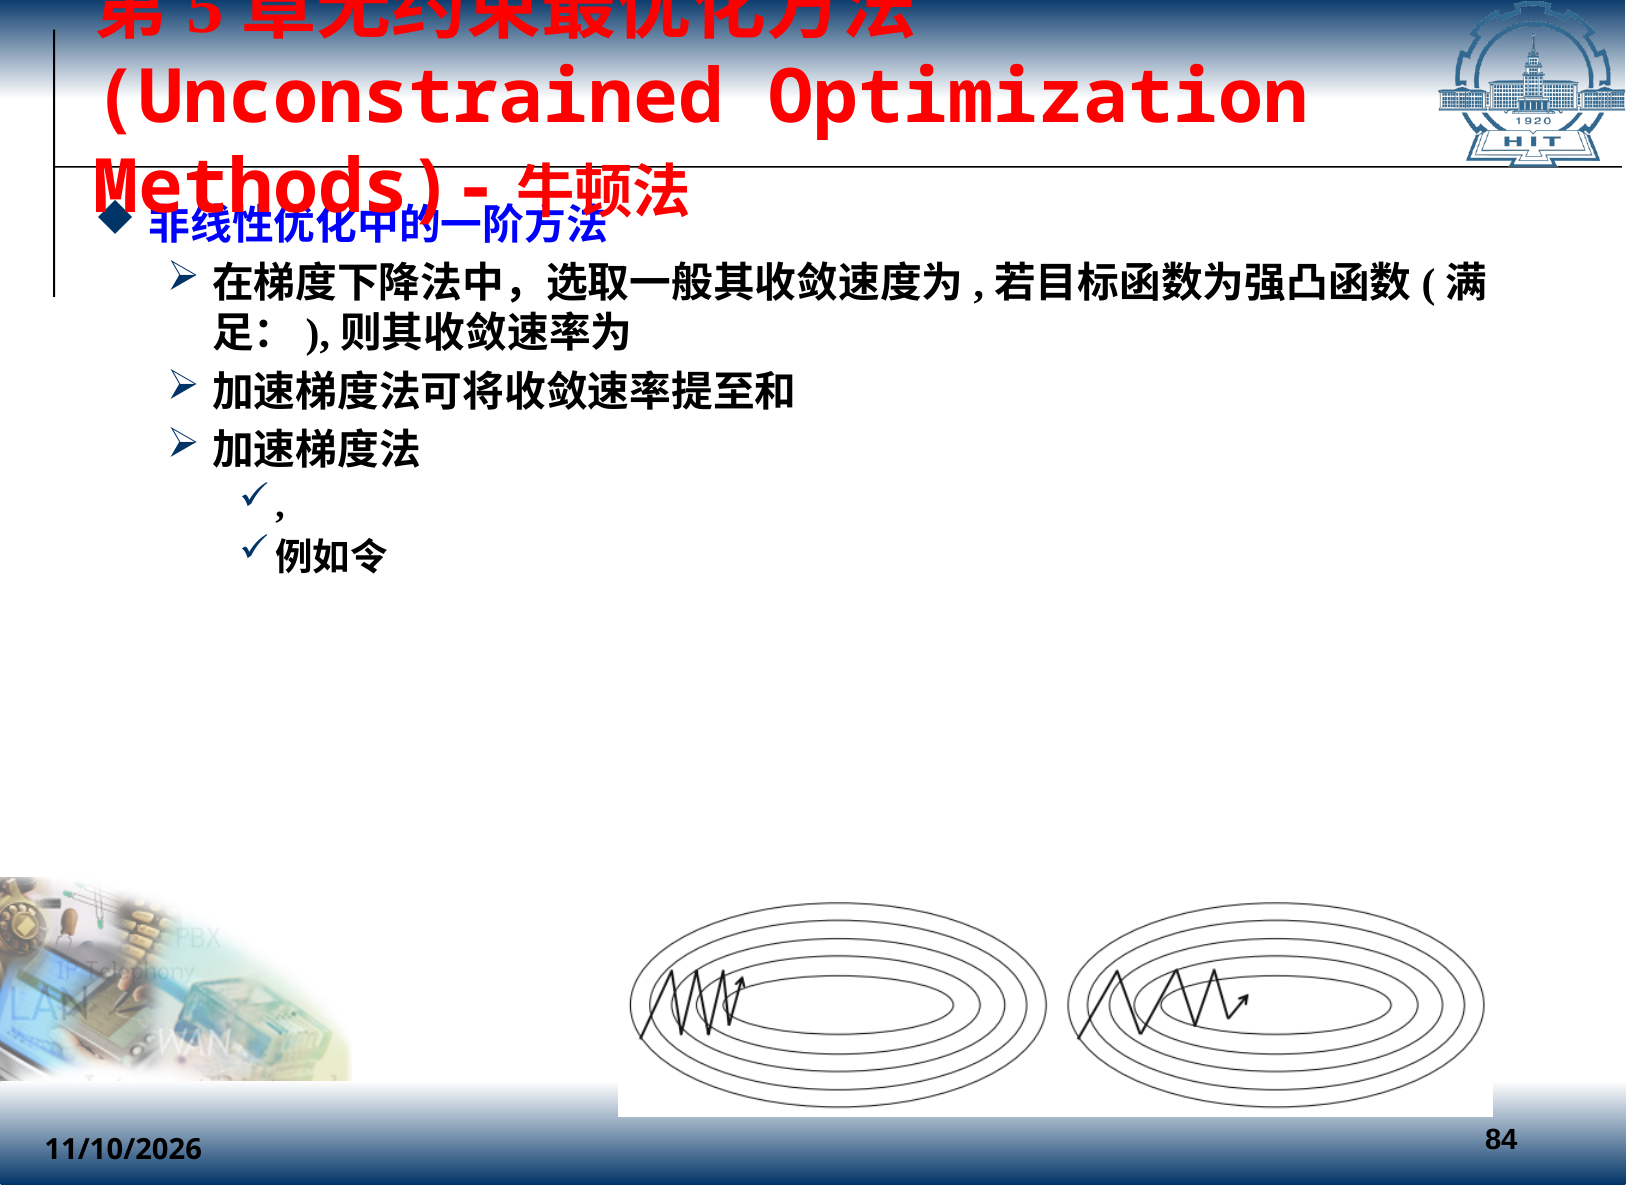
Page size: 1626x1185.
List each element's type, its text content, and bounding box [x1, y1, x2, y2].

picture [1438, 1, 1626, 167]
picture [618, 883, 1494, 1118]
title 第5章无约束最优化方法(Unconstrained Optimization Methods)-牛顿法 [78, 29, 1498, 155]
picture [0, 877, 352, 1120]
